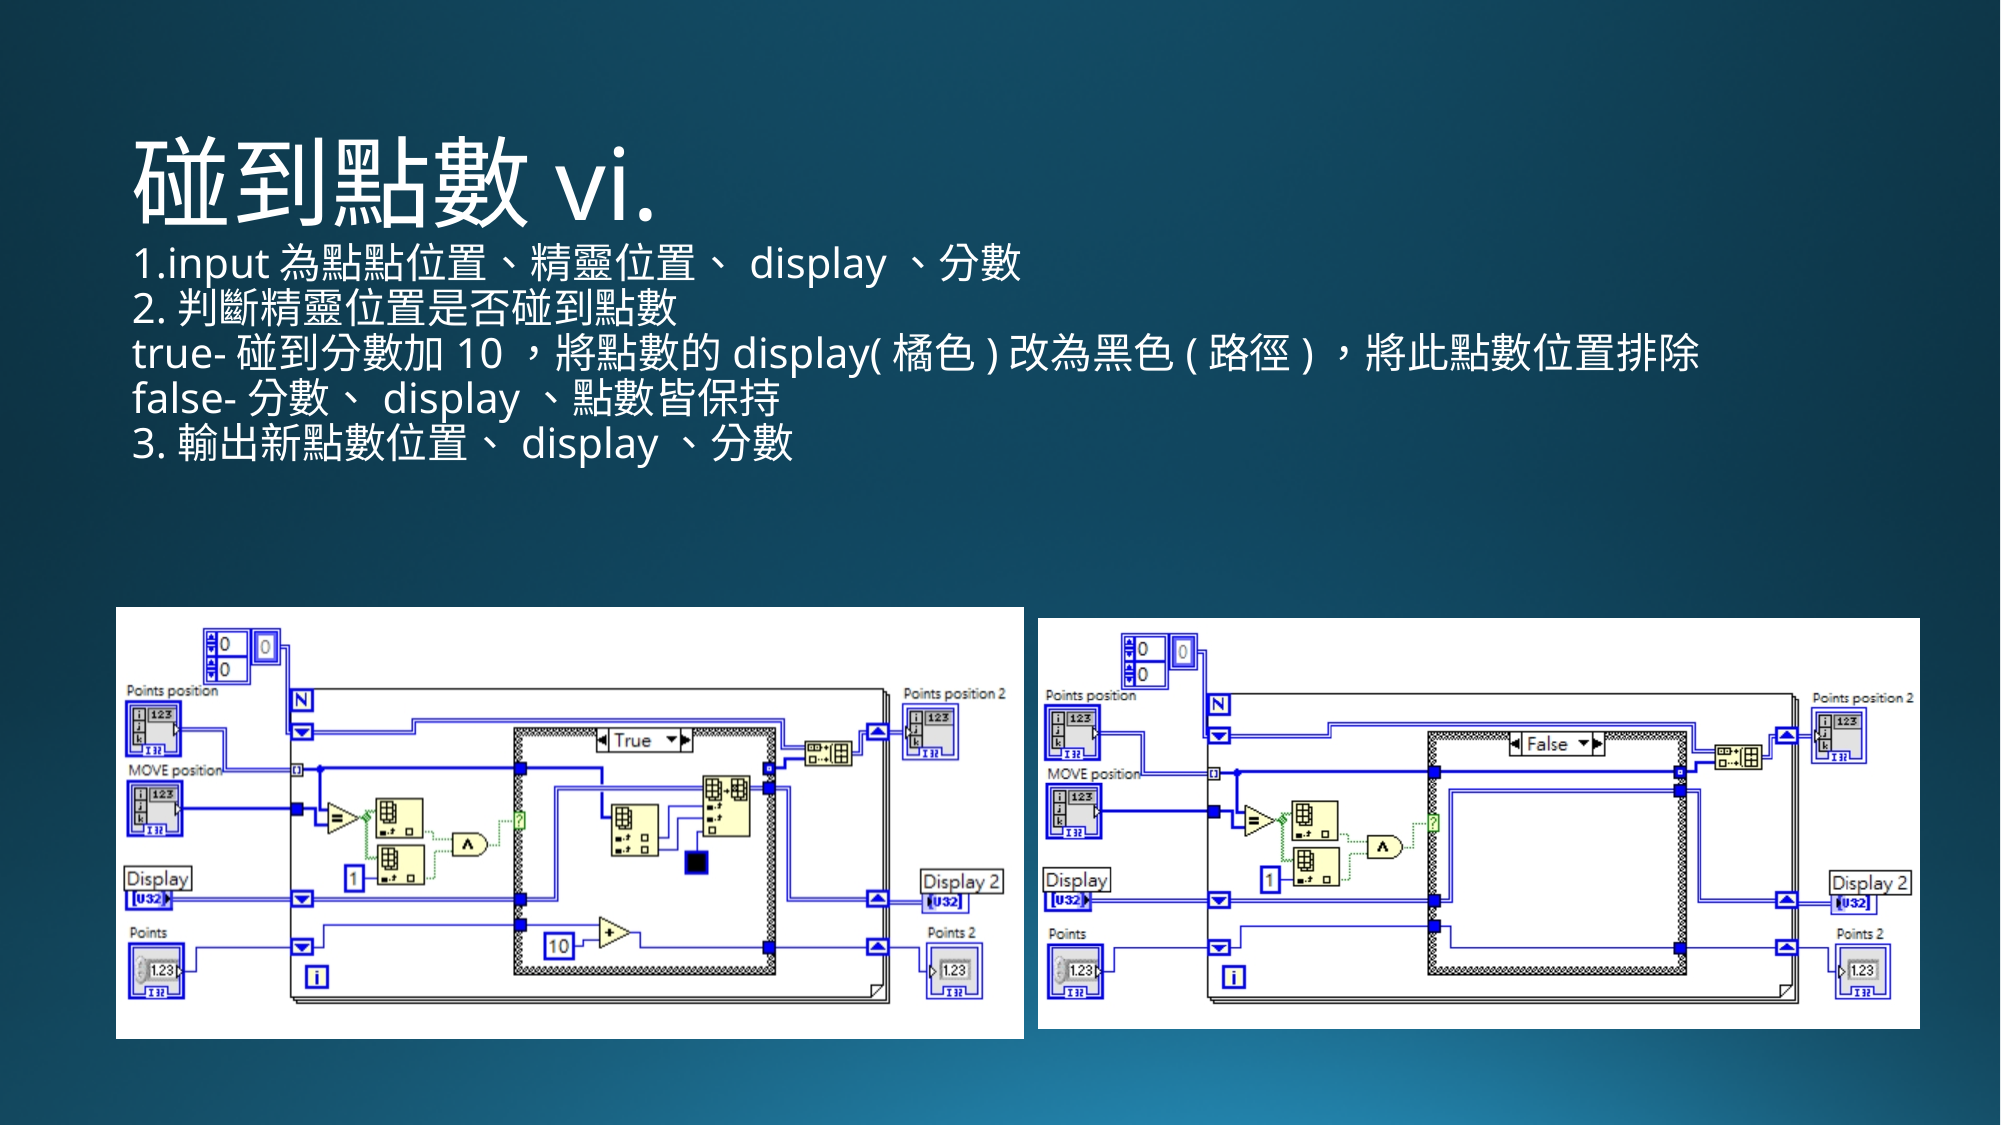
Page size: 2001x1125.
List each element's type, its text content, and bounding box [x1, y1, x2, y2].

title 碰到點數vi. 1.input為點點位置、精靈位置、display、分數 2.判斷精靈位置是否碰到點數 true-碰到分數加10，將點數的display(橘色)改為黑色(路徑)，將此點數位置排除 false-分數、display、點數皆保持 3.輸出新點數位置、display、分數 [116, 192, 1842, 410]
picture [0, 0, 2001, 1125]
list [116, 607, 1024, 1039]
